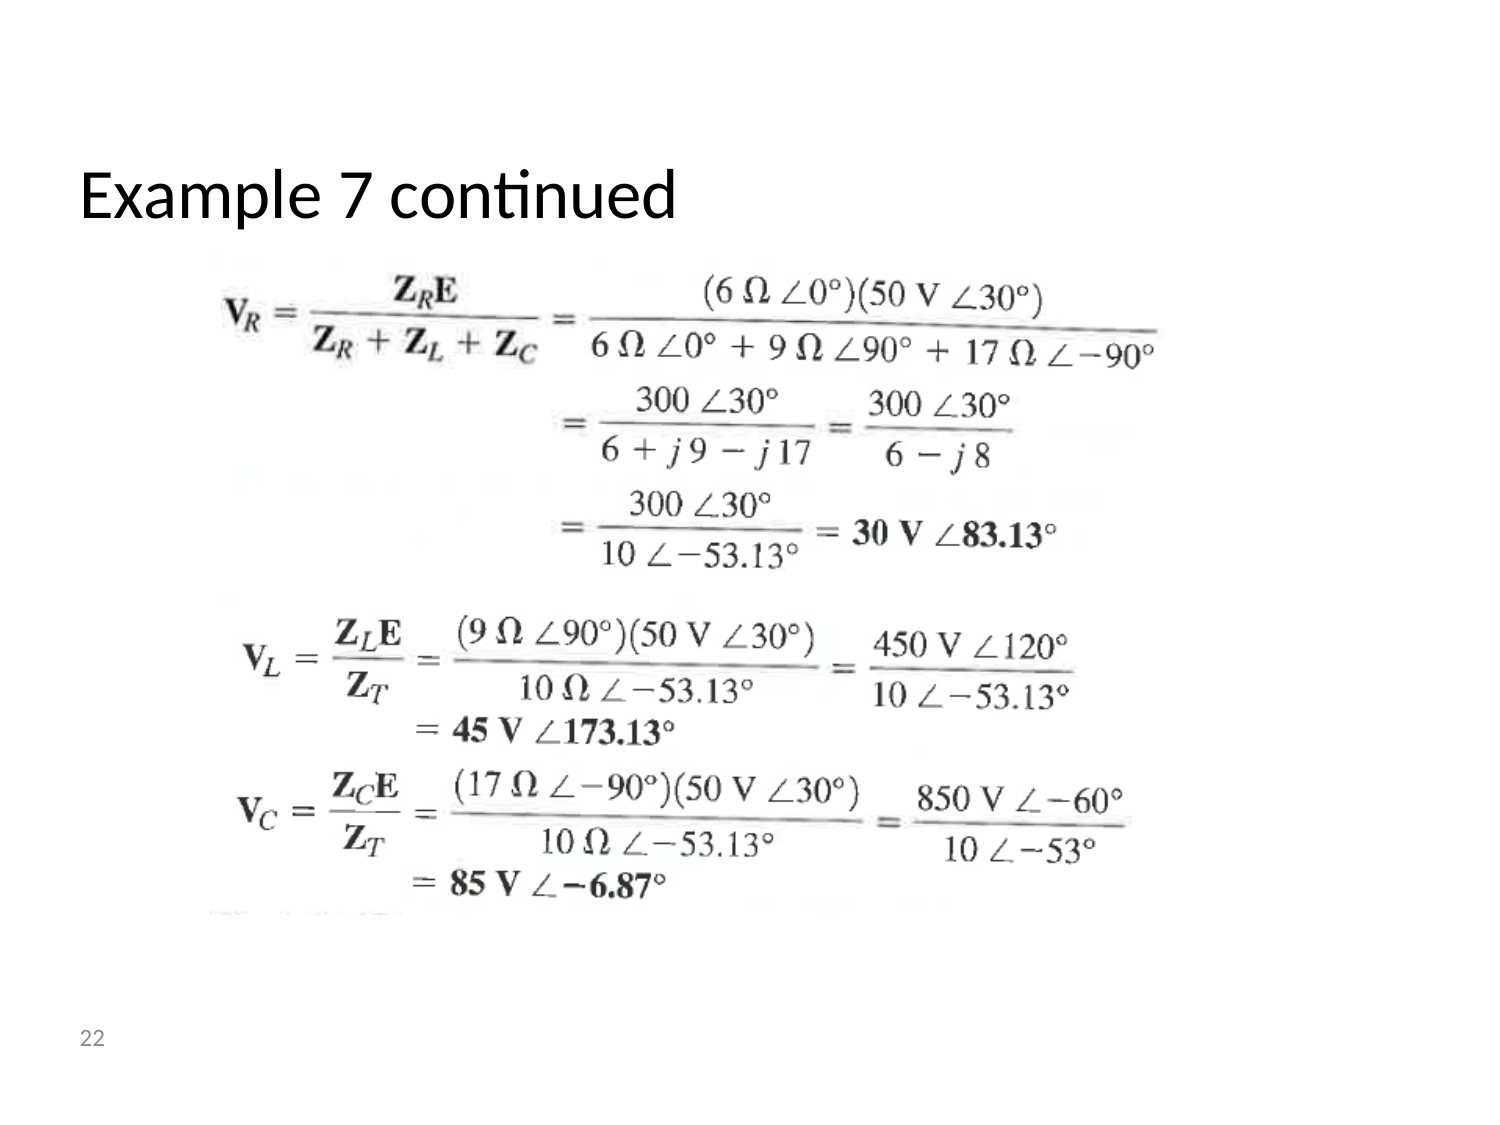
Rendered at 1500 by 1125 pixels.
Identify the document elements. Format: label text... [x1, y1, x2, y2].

title Example 7 continued [64, 133, 1338, 247]
slide_number 22 [64, 1006, 415, 1067]
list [210, 245, 1199, 583]
picture [210, 581, 1141, 916]
